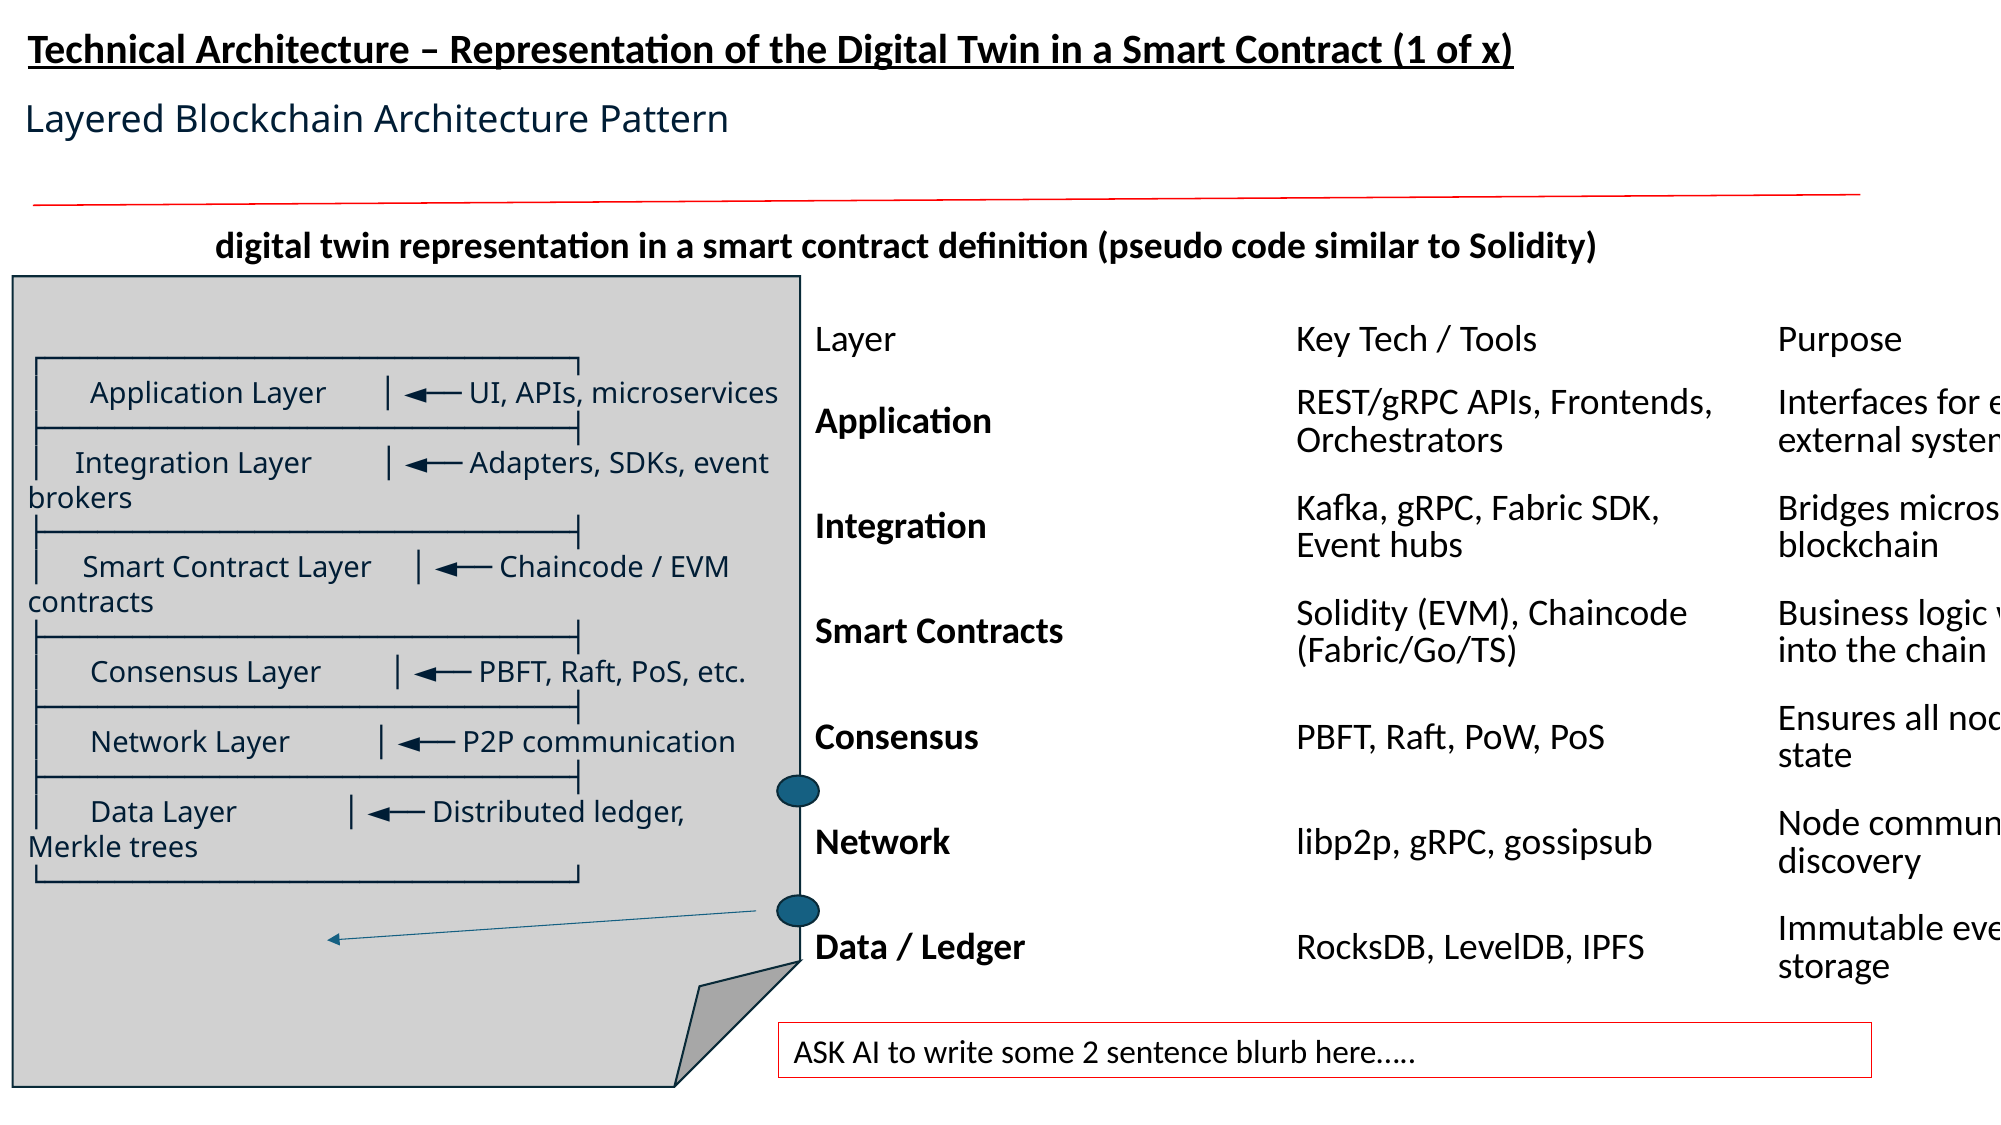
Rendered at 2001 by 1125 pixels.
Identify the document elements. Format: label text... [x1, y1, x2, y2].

table_cell Smart Contracts [800, 582, 1281, 687]
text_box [32, 194, 1861, 206]
table_cell libp2p, gRPC, gossipsub [1281, 792, 1763, 897]
table_cell Business logic written directly into the chain [1763, 582, 2000, 687]
text_box digital twin representation in a smart contract definition (pseudo code similar to Solidity) [200, 213, 1698, 274]
table_cell Immutable event and state storage [1763, 897, 2000, 1002]
table_header Purpose [1763, 312, 2000, 372]
table_header Layer [800, 312, 1281, 372]
table_cell Data / Ledger [800, 897, 1281, 1002]
table_header Key Tech / Tools [1281, 312, 1763, 372]
table_cell Solidity (EVM), Chaincode (Fabric/Go/TS) [1281, 582, 1763, 687]
table_cell Integration [800, 477, 1281, 582]
table_cell REST/gRPC APIs, Frontends, Orchestrators [1281, 372, 1763, 477]
text_box Technical Architecture – Representation of the Digital Twin in a Smart Contract (1 of x) [12, 13, 1765, 79]
text_box ASK AI to write some 2 sentence blurb here….. [778, 1022, 1872, 1078]
text_box ┌──────────────────────────────┐ │ Application Layer │ ◄── UI, APIs, microservices ├──────────────────────────────┤ │ Integration Layer │ ◄── Adapters, SDKs, event brokers ├──────────────────────────────┤ │ Smart Contract Layer │ ◄── Chaincode / EVM contracts ├──────────────────────────────┤ │ Consensus Layer │ ◄── PBFT, Raft, PoS, etc. ├──────────────────────────────┤ │ Network Layer │ ◄── P2P communication ├──────────────────────────────┤ │ Data Layer │ ◄── Distributed ledger, Merkle trees └──────────────────────────────┘ [11, 275, 802, 1088]
text_box Layered Blockchain Architecture Pattern [9, 87, 1991, 148]
table_cell Kafka, gRPC, Fabric SDK, Event hubs [1281, 477, 1763, 582]
table_cell RocksDB, LevelDB, IPFS [1281, 897, 1763, 1002]
table_cell Ensures all nodes agree on state [1763, 687, 2000, 792]
text_box [776, 774, 800, 808]
text_box [799, 281, 1988, 386]
table_cell Node communication & peer discovery [1763, 792, 2000, 897]
table_cell Application [800, 372, 1281, 477]
table_cell Interfaces for end users and external systems [1763, 372, 2000, 477]
table_cell Consensus [800, 687, 1281, 792]
table_cell Network [800, 792, 1281, 897]
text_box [327, 910, 757, 941]
table_cell PBFT, Raft, PoW, PoS [1281, 687, 1763, 792]
text_box [776, 894, 800, 928]
table_cell Bridges microservices to the blockchain [1763, 477, 2000, 582]
